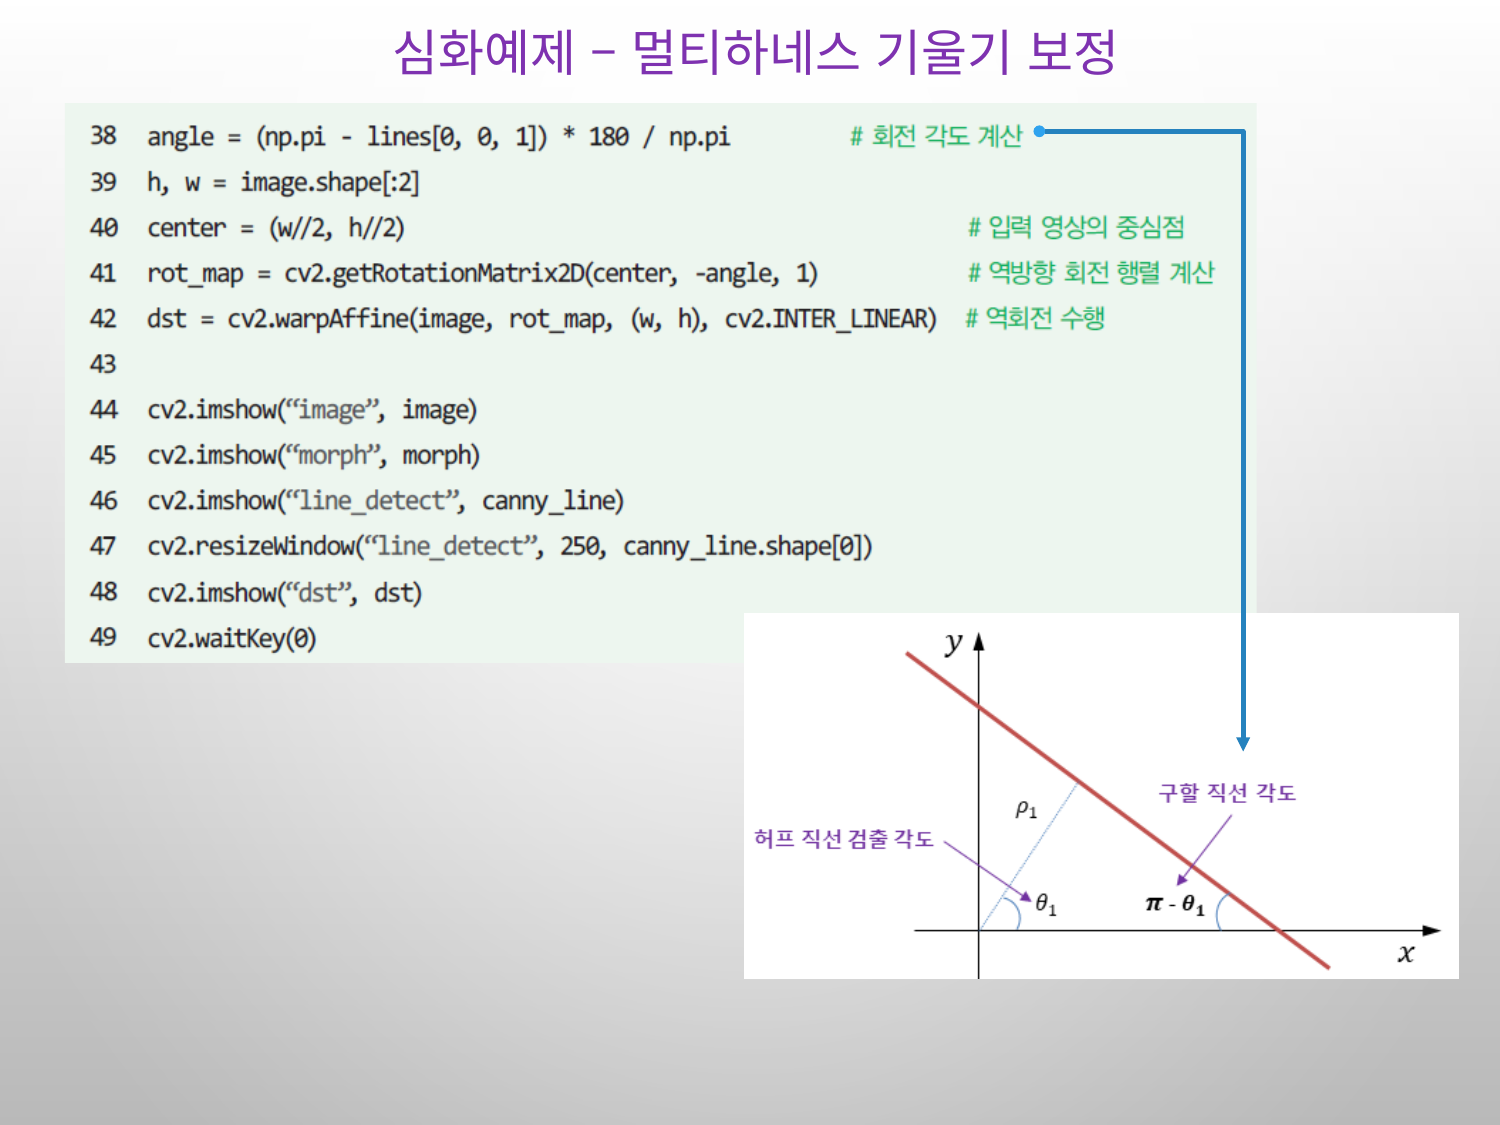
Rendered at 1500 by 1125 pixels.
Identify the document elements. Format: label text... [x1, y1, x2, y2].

title 심화예제 – 멀티하네스 기울기 보정 [53, 4, 1459, 107]
picture [0, 0, 1500, 1125]
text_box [743, 125, 1459, 980]
